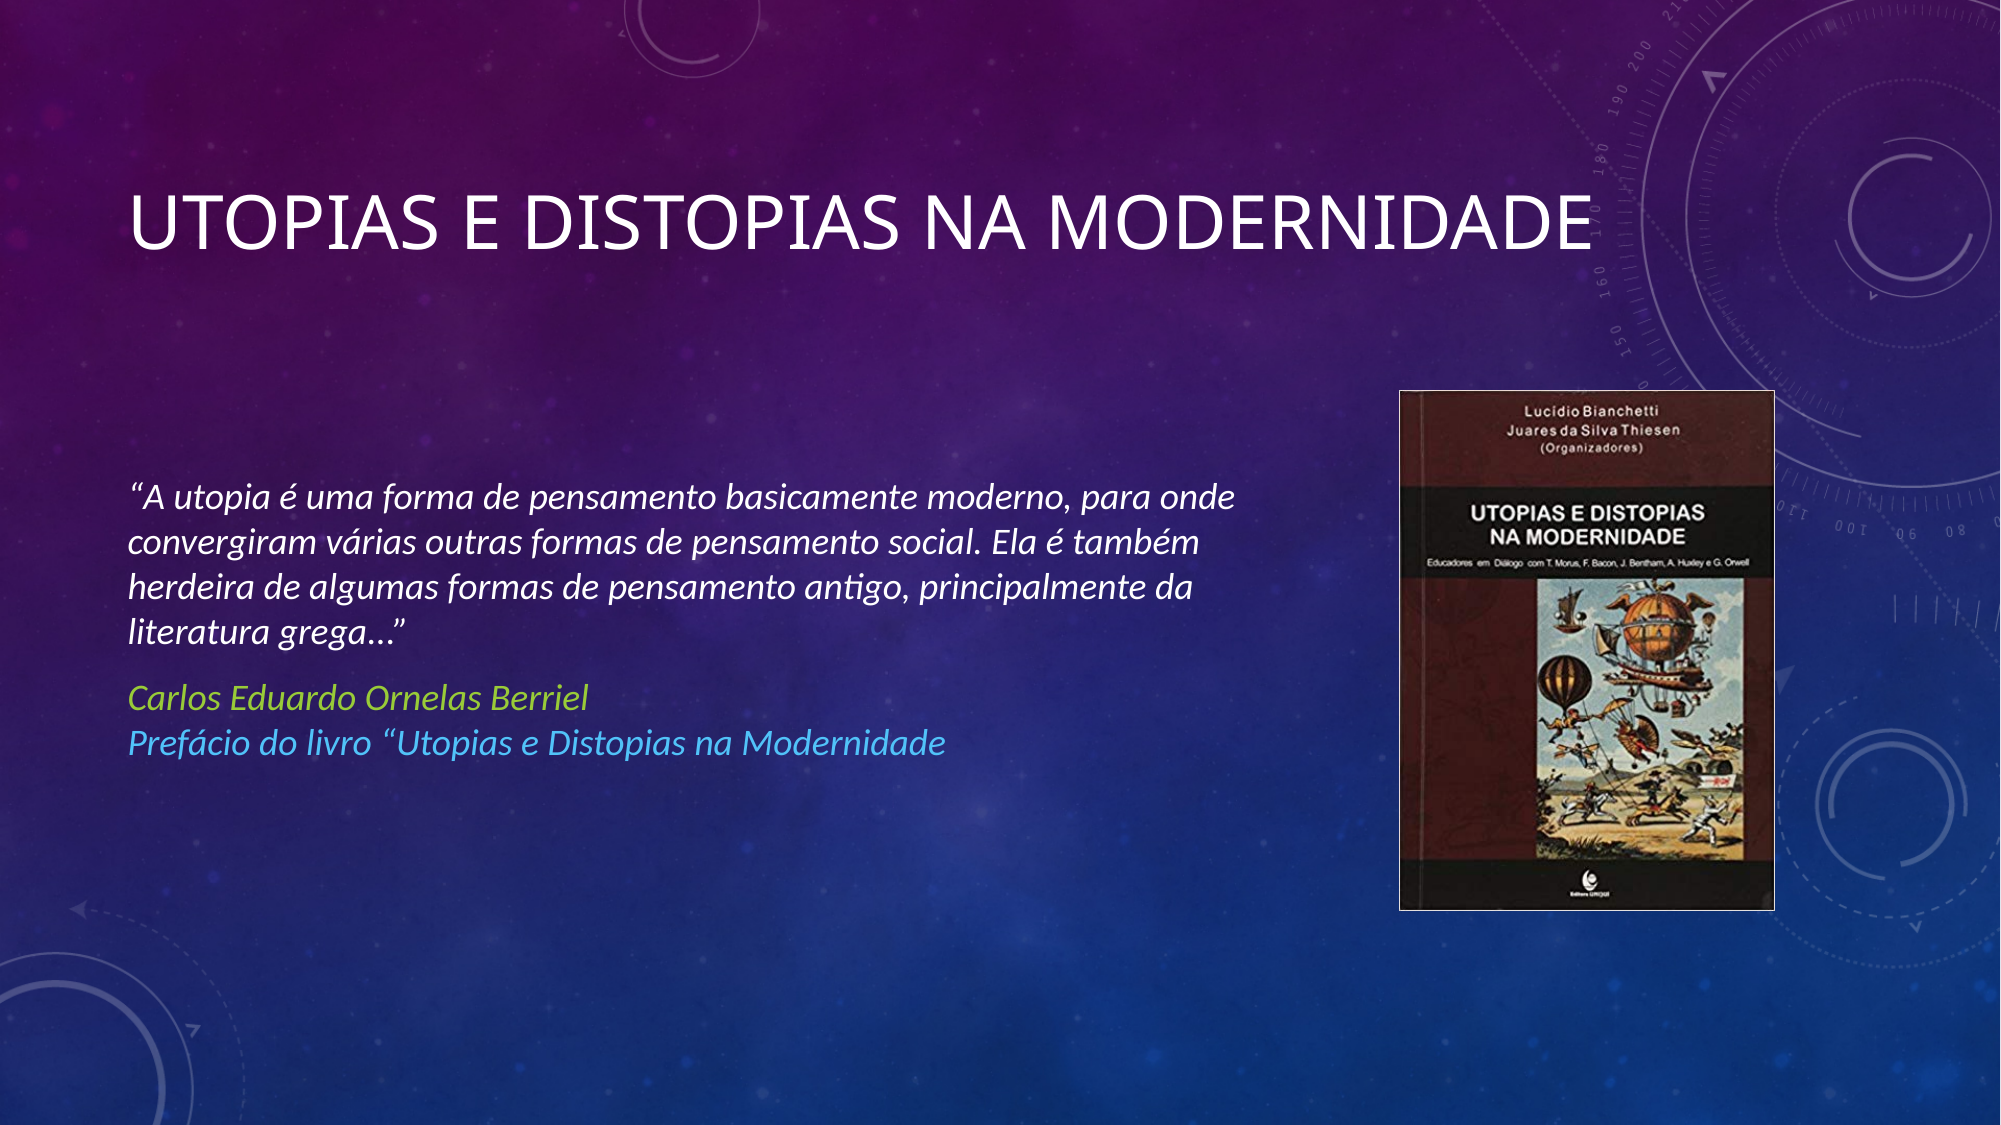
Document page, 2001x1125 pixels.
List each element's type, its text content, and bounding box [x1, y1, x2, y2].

picture [0, 0, 2001, 1125]
list “A utopia é uma forma de pensamento basicamente moderno, para onde convergiram várias outras formas de pensamento social. Ela é também herdeira de algumas formas de pensamento antigo, principalmente da literatura grega...” Carlos Eduardo Ornelas Berriel Prefácio do livro “Utopias e Distopias na Modernidade [112, 351, 1303, 950]
title Utopias e Distopias na Modernidade [112, 99, 1775, 339]
